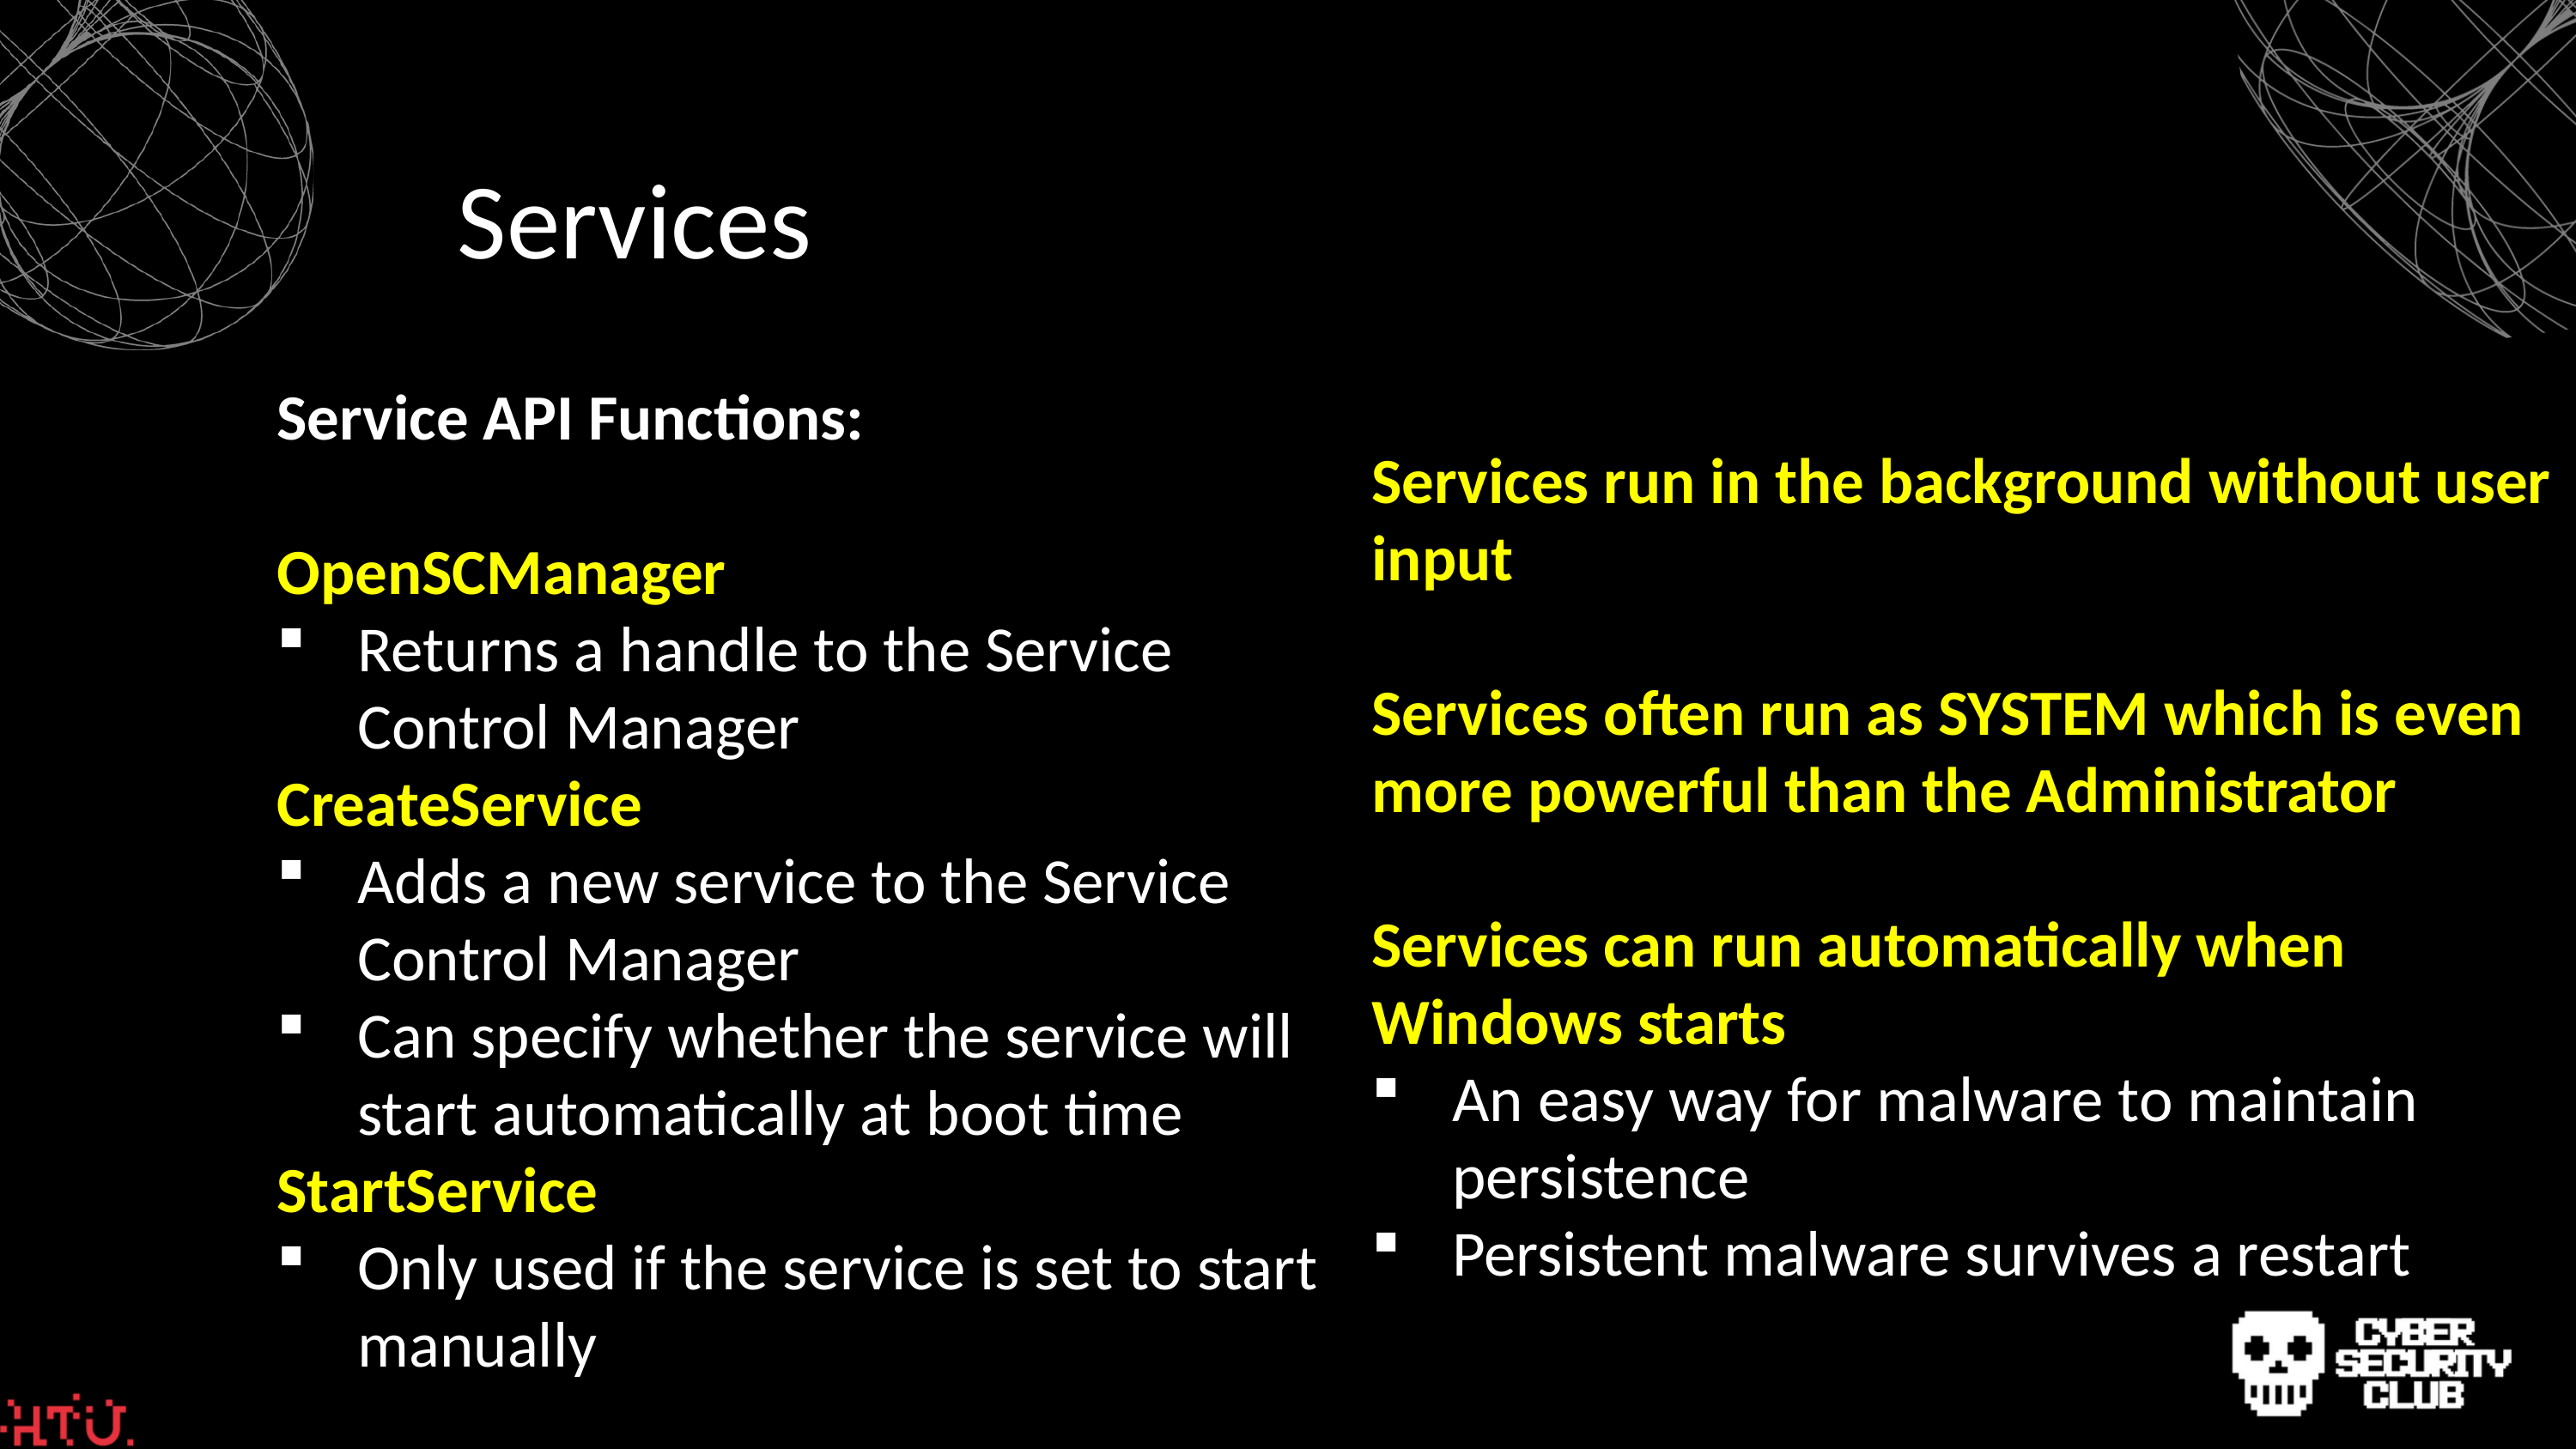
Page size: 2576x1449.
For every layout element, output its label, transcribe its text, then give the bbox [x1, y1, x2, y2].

text_box [2224, 1303, 2516, 1421]
text_box Services run in the background without user input Services often run as SYSTEM which is even more powerful than the Administrator Services can run automatically when Windows starts An easy way for malware to maintain persistence Persistent malware survives a restart [1358, 432, 2572, 1295]
text_box Services [444, 145, 1288, 288]
text_box [2230, 0, 2576, 370]
text_box [0, 1353, 134, 1449]
text_box Service API Functions: OpenSCManager Returns a handle to the Service Control Manager CreateService Adds a new service to the Service Control Manager Can specify whether the service will start automatically at boot time StartService Only used if the service is set to start manually [264, 369, 1359, 1387]
text_box [0, 0, 314, 350]
